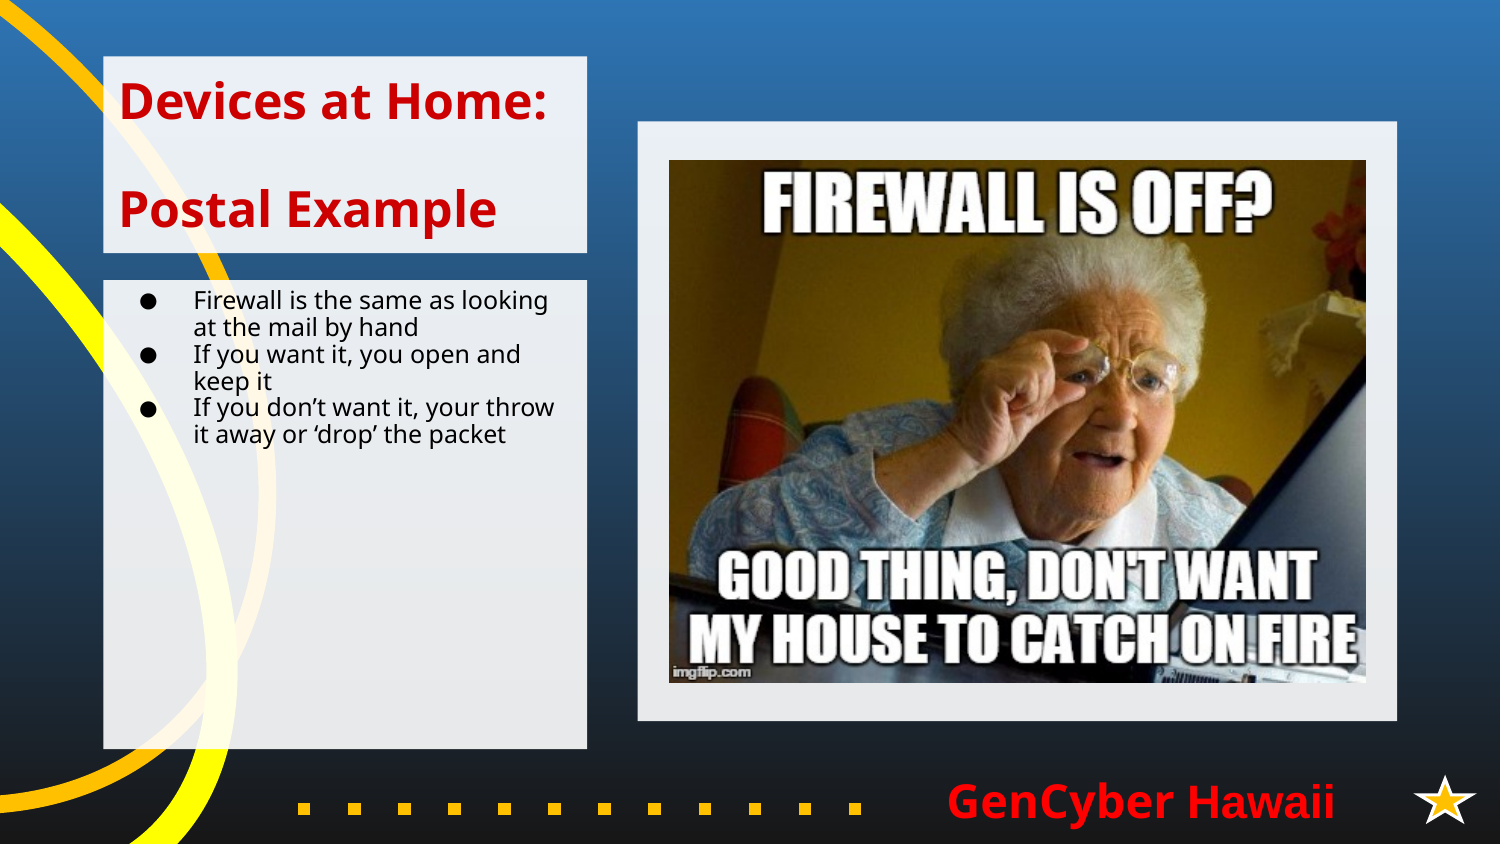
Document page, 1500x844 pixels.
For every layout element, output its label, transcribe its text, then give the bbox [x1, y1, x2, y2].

list Firewall is the same as looking at the mail by hand If you want it, you open and keep it If you don’t want it, your throw it away or ‘drop’ the packet [103, 280, 588, 750]
picture [637, 121, 1398, 722]
title Devices at Home: Postal Example [103, 56, 588, 254]
